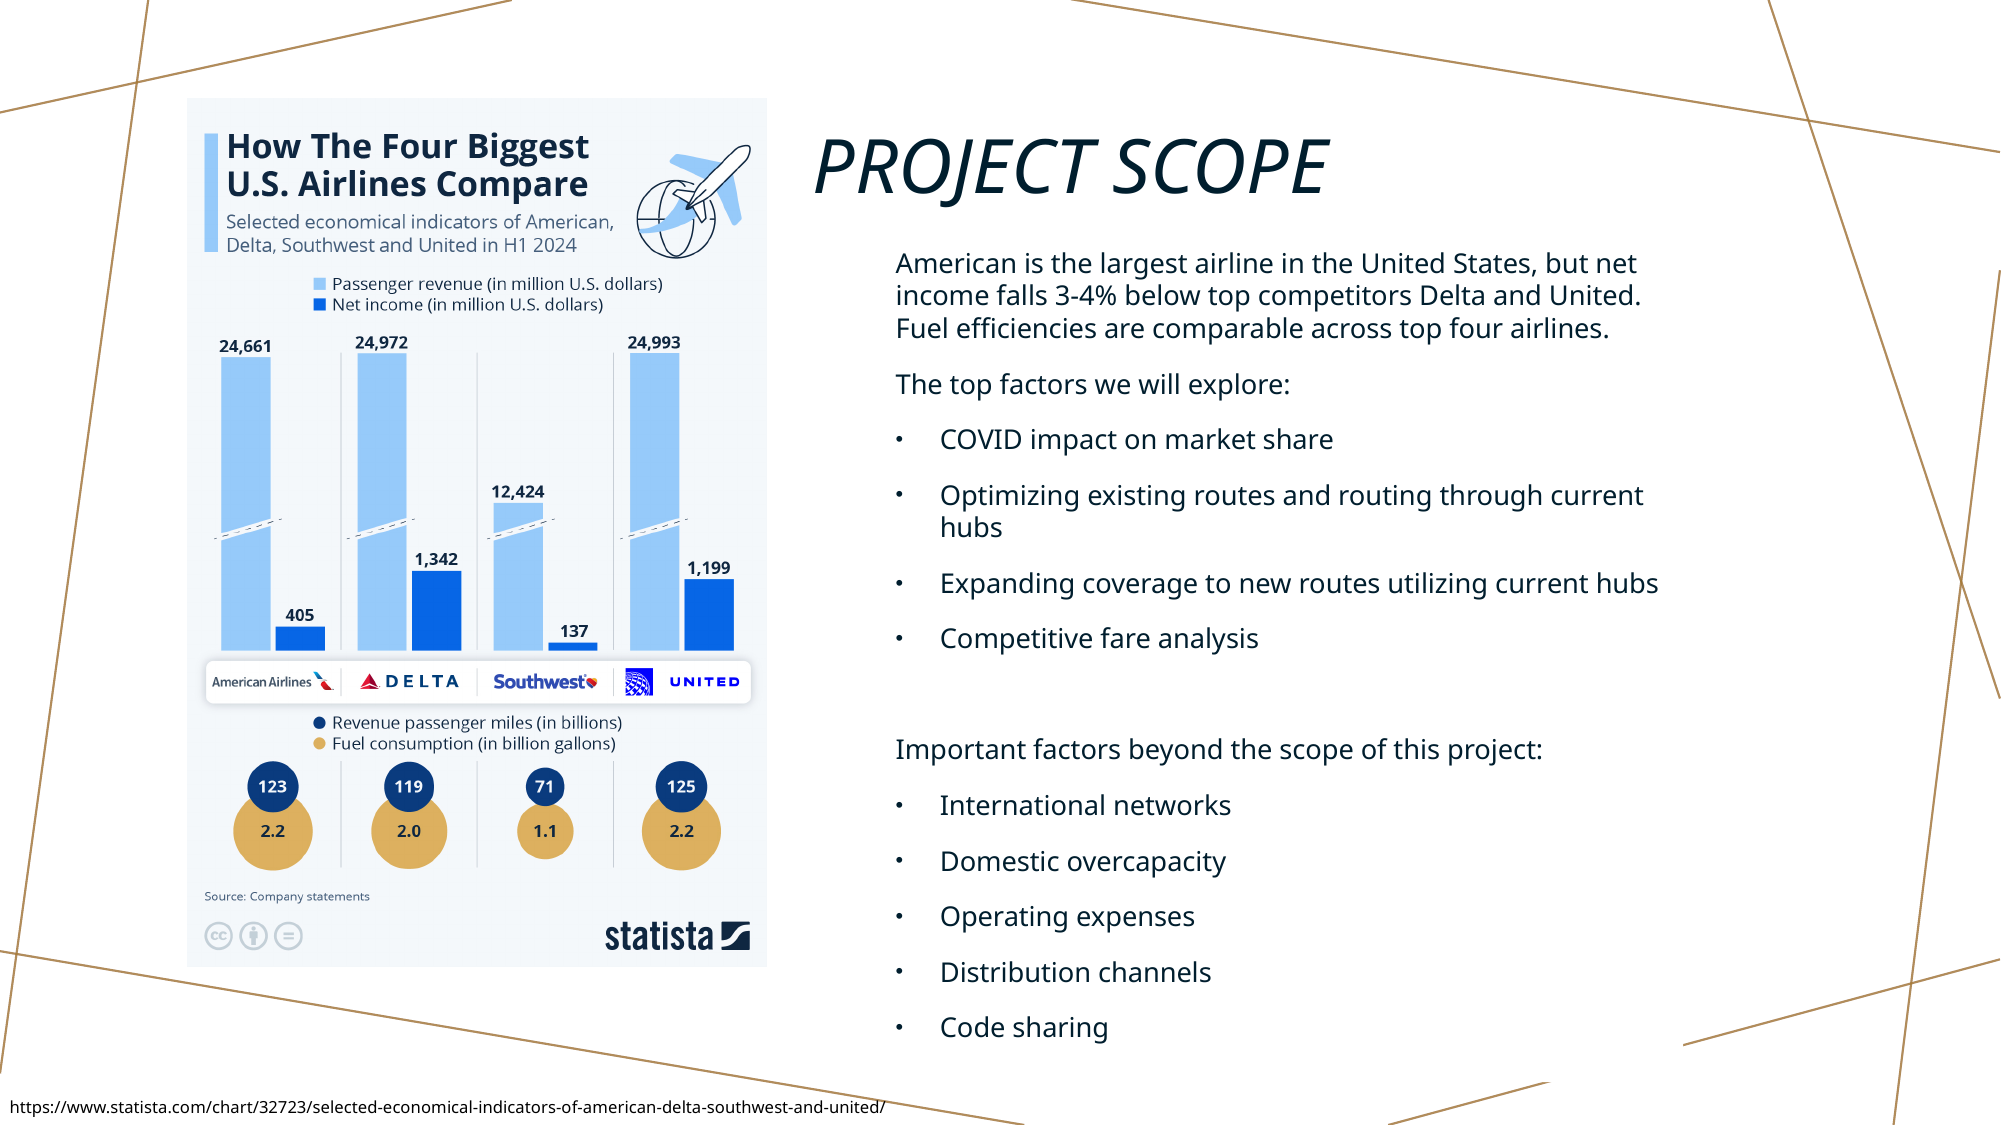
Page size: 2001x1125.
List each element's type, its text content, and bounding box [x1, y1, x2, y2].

title Project Scope [797, 87, 1813, 218]
text_box https://www.statista.com/chart/32723/selected-economical-indicators-of-american-delta-southwest-and-united/ [0, 1089, 1000, 1125]
picture [187, 97, 767, 967]
list American is the largest airline in the United States, but net income falls 3-4% below top competitors Delta and United. Fuel efficiencies are comparable across top four airlines. The top factors we will explore: COVID impact on market share Optimizing existing routes and routing through current hubs Expanding coverage to new routes utilizing current hubs Competitive fare analysis Important factors beyond the scope of this project: International networks Domestic overcapacity Operating expenses Distribution channels Code sharing [880, 238, 1684, 1083]
